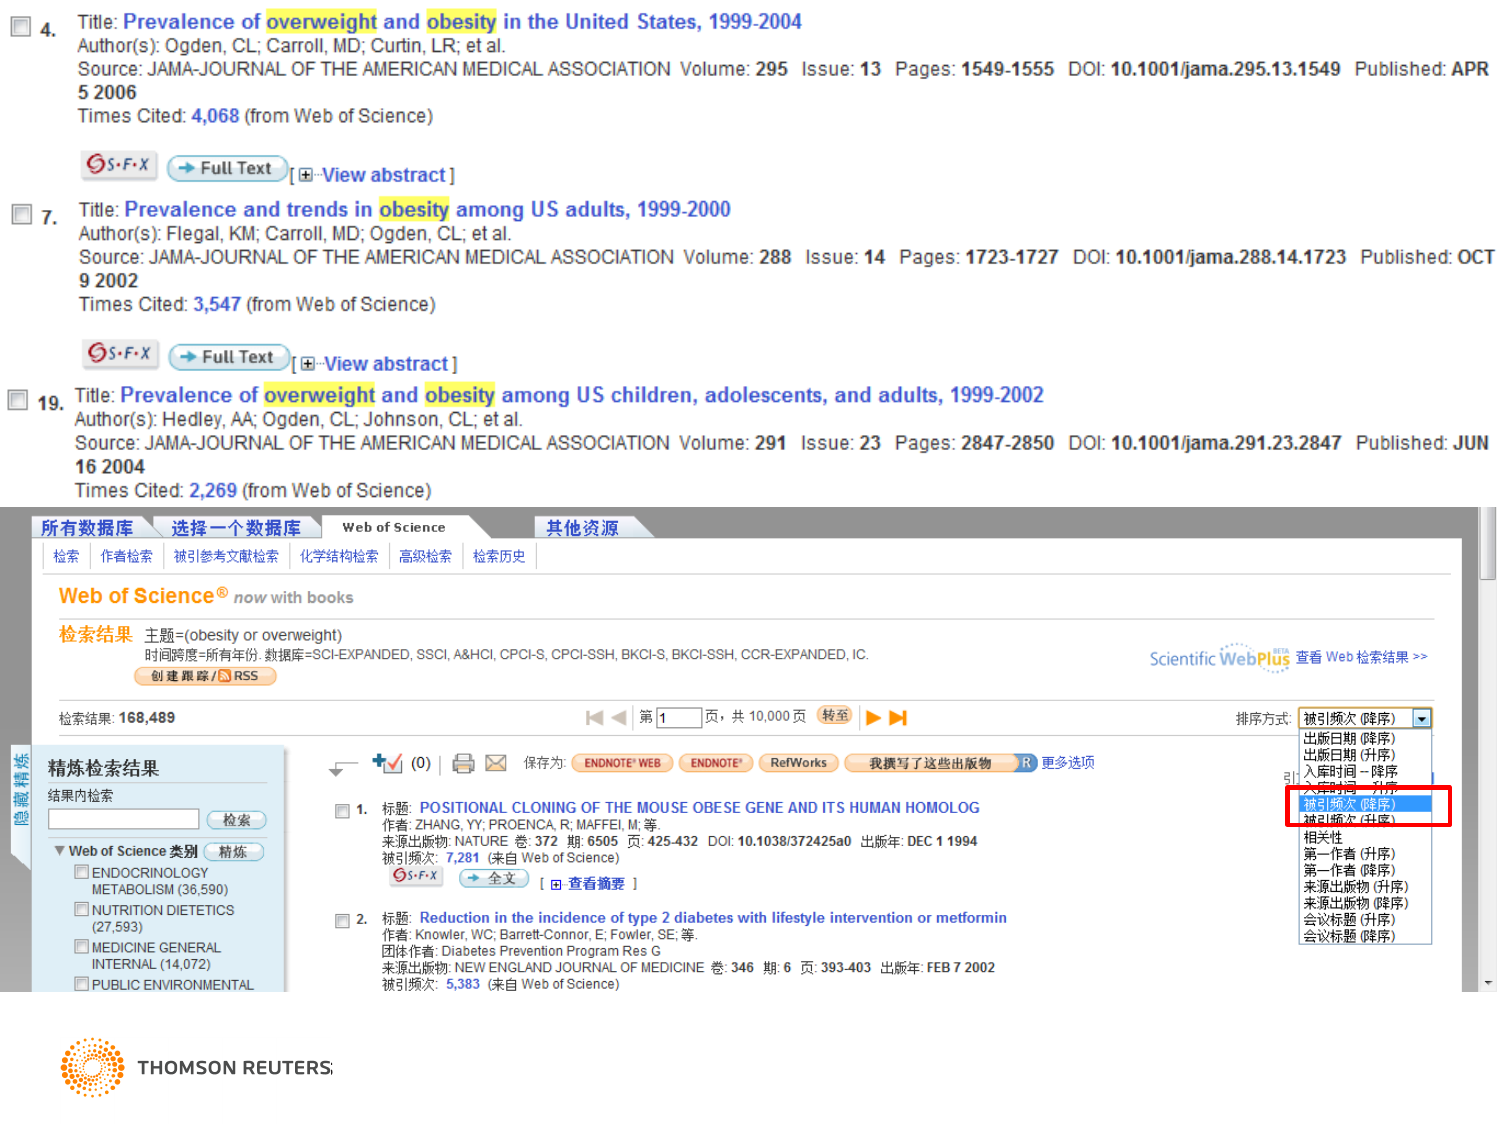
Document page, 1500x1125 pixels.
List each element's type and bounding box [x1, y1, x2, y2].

picture [0, 0, 1500, 992]
picture [60, 1037, 333, 1125]
